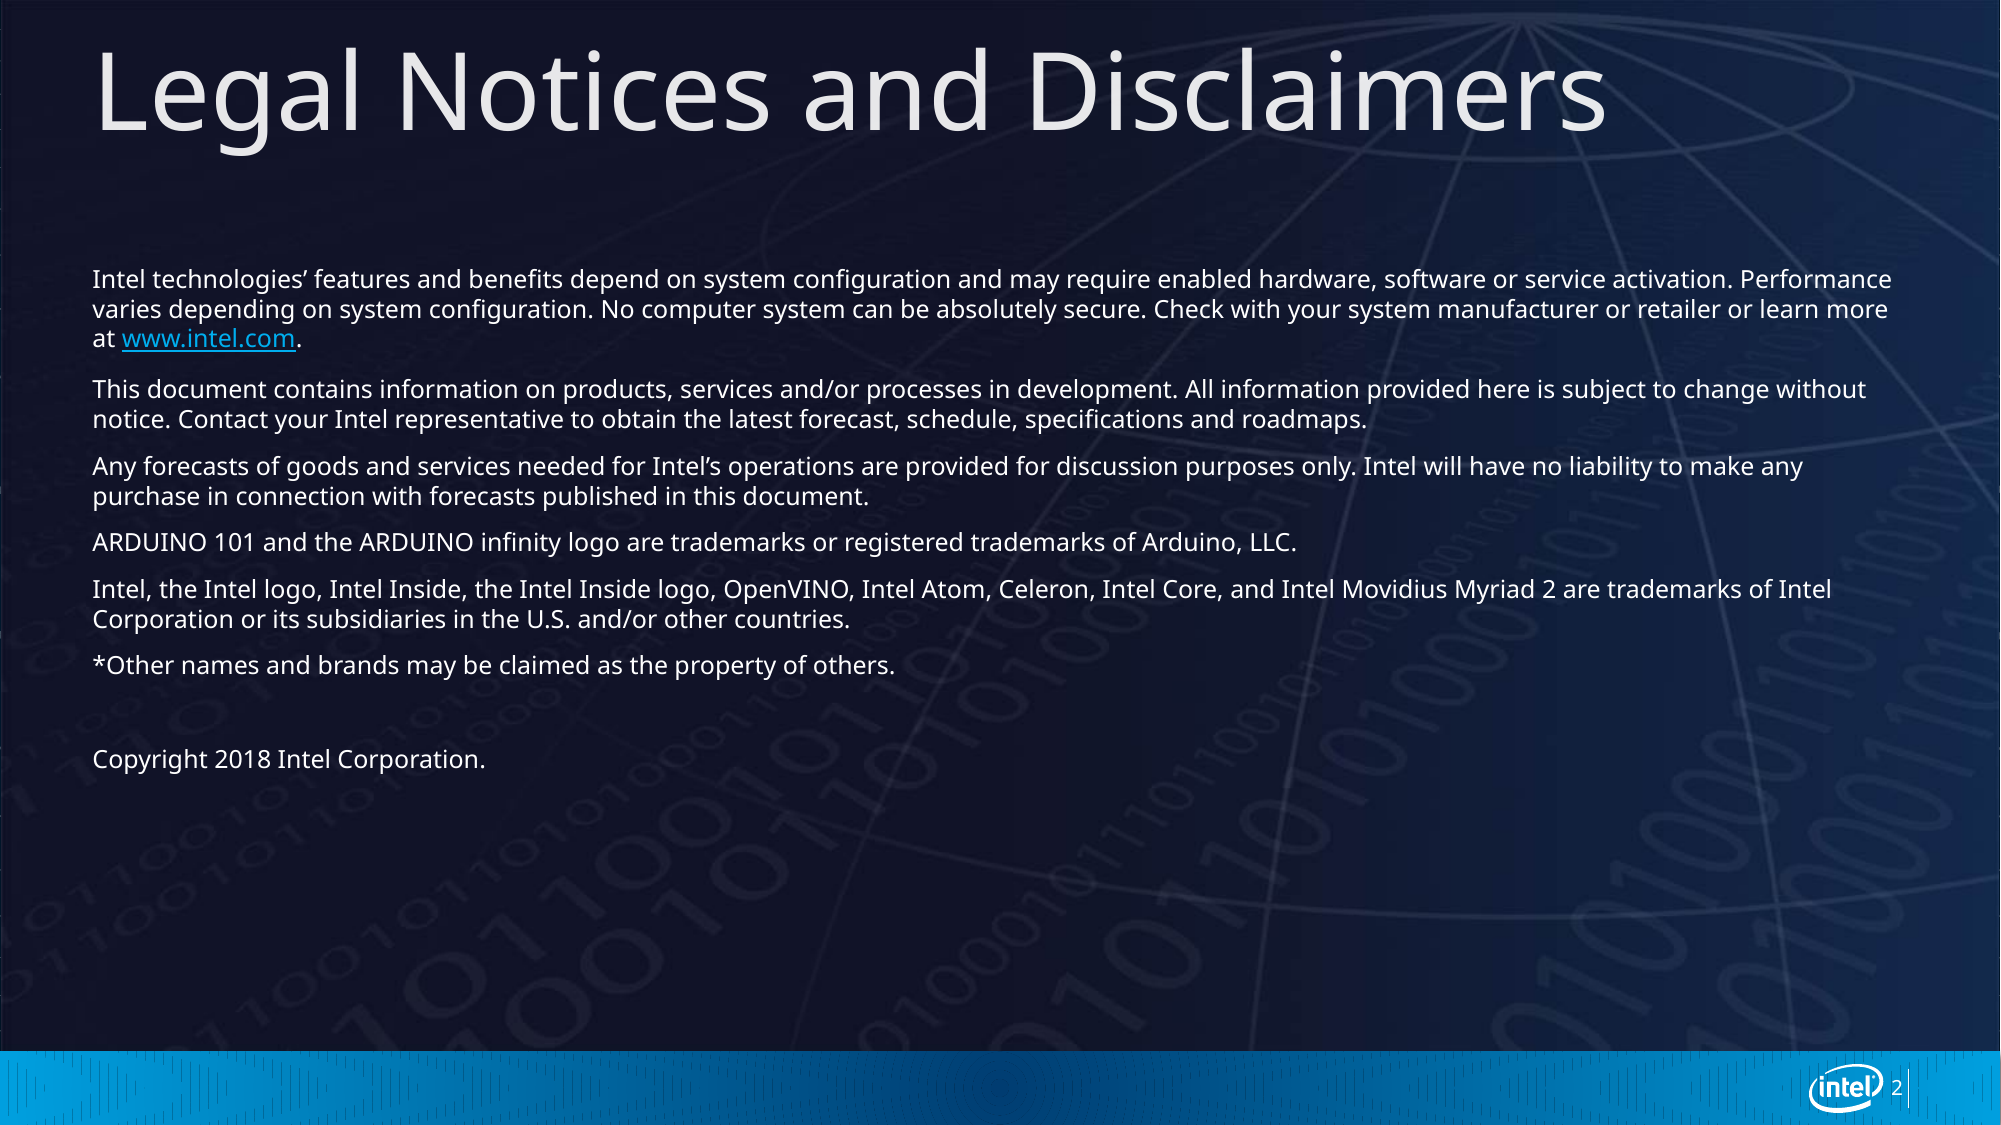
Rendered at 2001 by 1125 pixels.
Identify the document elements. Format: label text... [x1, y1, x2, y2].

list Intel technologies’ features and benefits depend on system configuration and may require enabled hardware, software or service activation. Performance varies depending on system configuration. No computer system can be absolutely secure. Check with your system manufacturer or retailer or learn more at www.intel.com. This document contains information on products, services and/or processes in development. All information provided here is subject to change without notice. Contact your Intel representative to obtain the latest forecast, schedule, specifications and roadmaps. Any forecasts of goods and services needed for Intel’s operations are provided for discussion purposes only. Intel will have no liability to make any purchase in connection with forecasts published in this document. ARDUINO 101 and the ARDUINO infinity logo are trademarks or registered trademarks of Arduino, LLC. Intel, the Intel logo, Intel Inside, the Intel Inside logo, OpenVINO, Intel Atom, Celeron, Intel Core, and Intel Movidius Myriad 2 are trademarks of Intel Corporation or its subsidiaries in the U.S. and/or other countries. *Other names and brands may be claimed as the property of others. Copyright 2018 Intel Corporation. [77, 255, 1923, 959]
title Legal Notices and Disclaimers [77, 49, 1923, 157]
picture [1, 0, 1999, 1051]
text_box 2 [1890, 1074, 1993, 1103]
